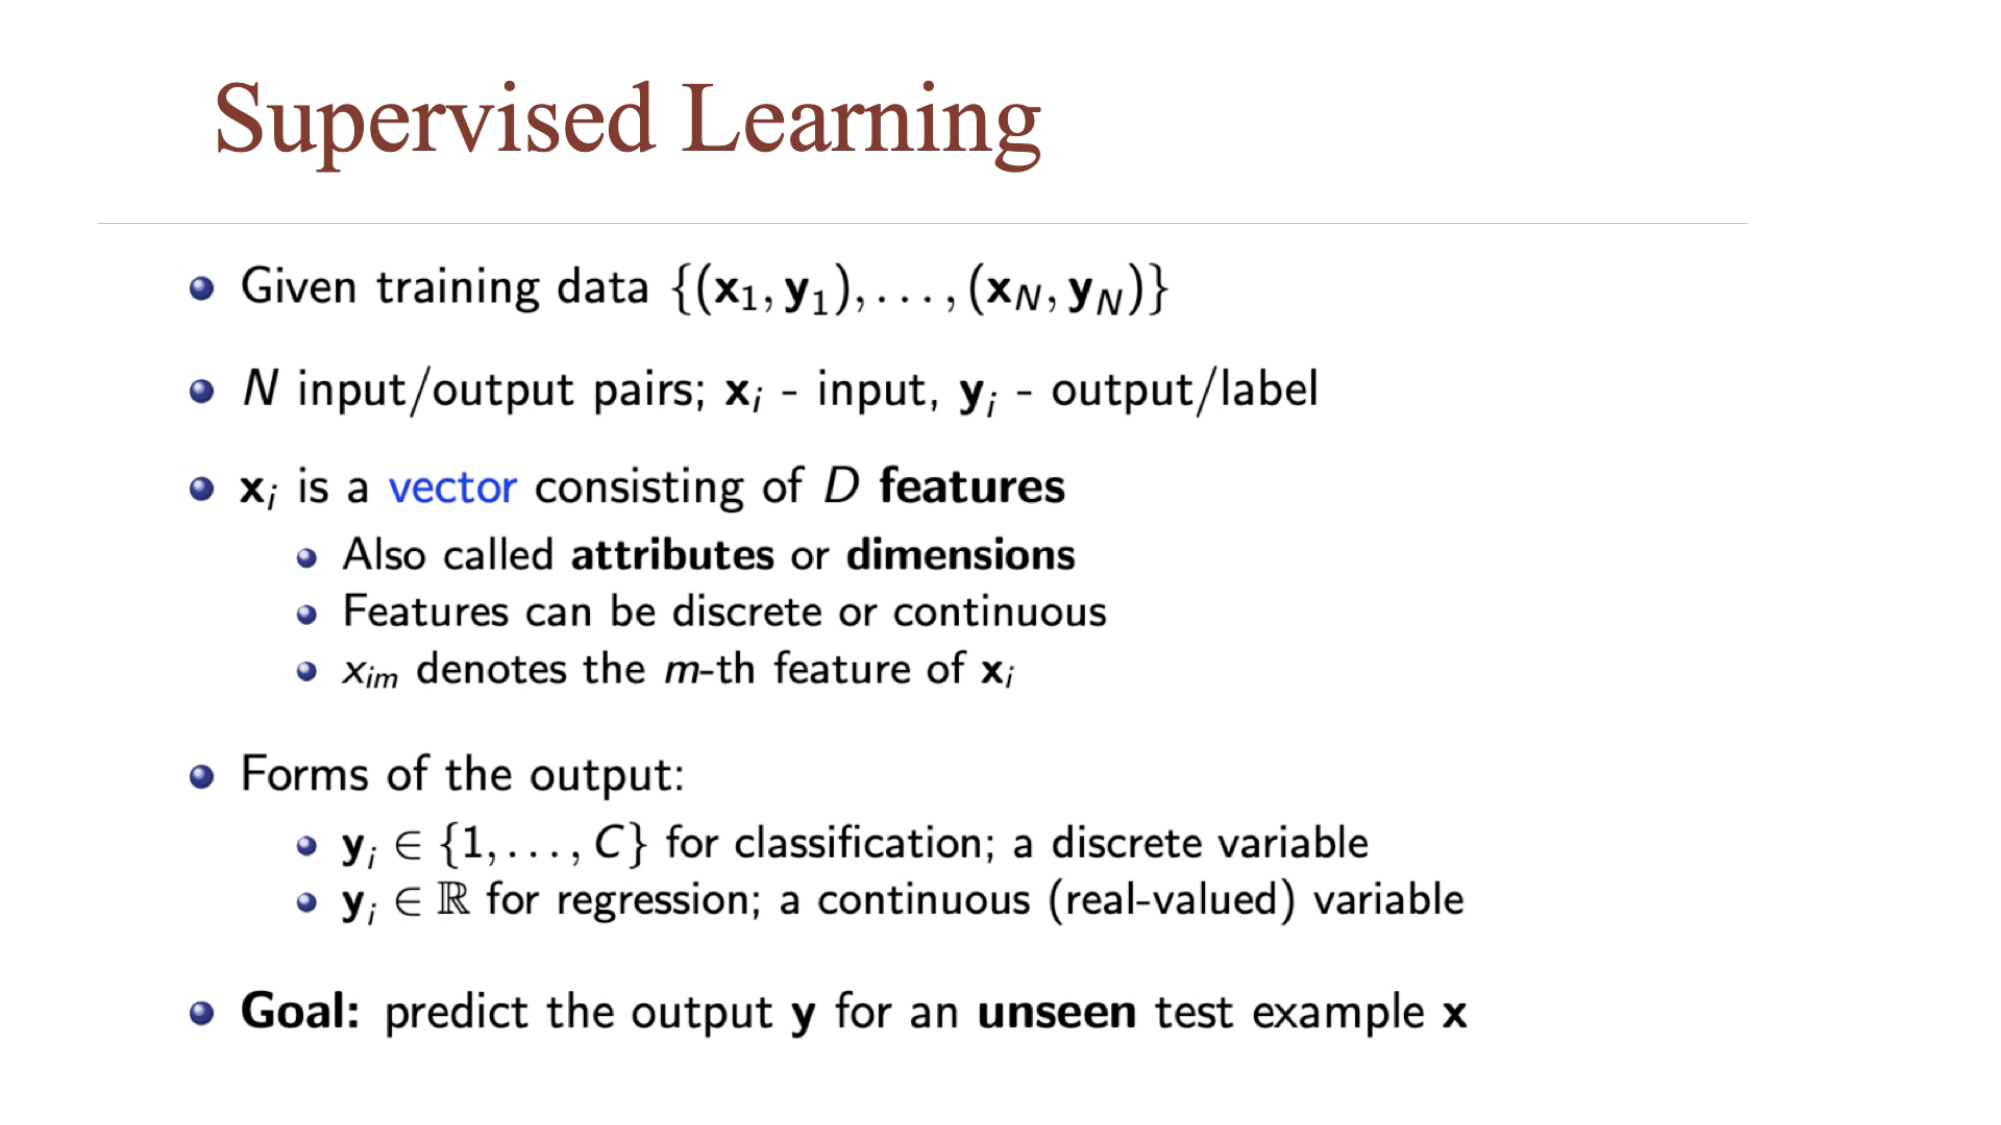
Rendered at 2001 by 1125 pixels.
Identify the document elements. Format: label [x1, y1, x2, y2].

picture [97, 59, 1748, 1066]
